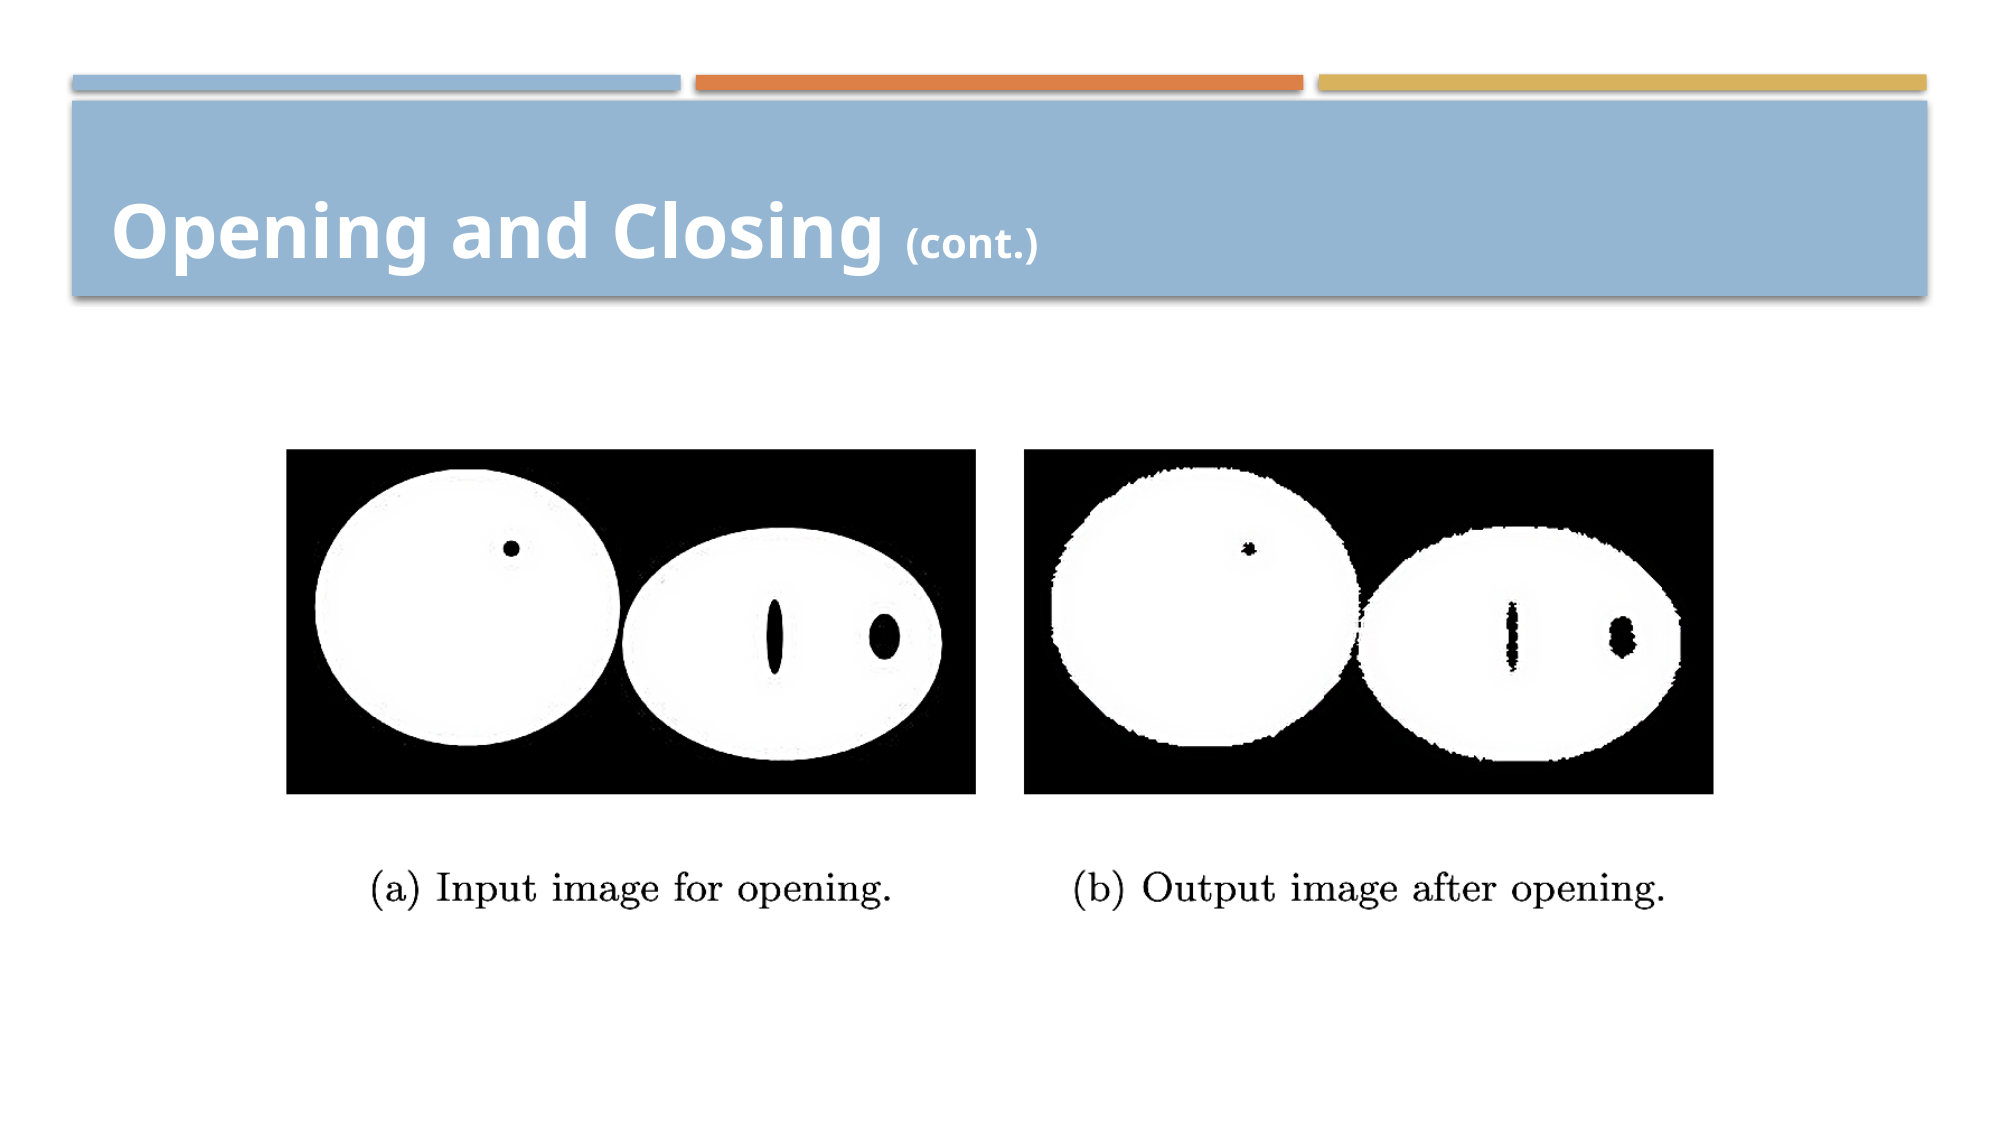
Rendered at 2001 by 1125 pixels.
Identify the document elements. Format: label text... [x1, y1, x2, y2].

title Opening and Closing (cont.) [95, 115, 1905, 282]
picture [273, 437, 1727, 932]
